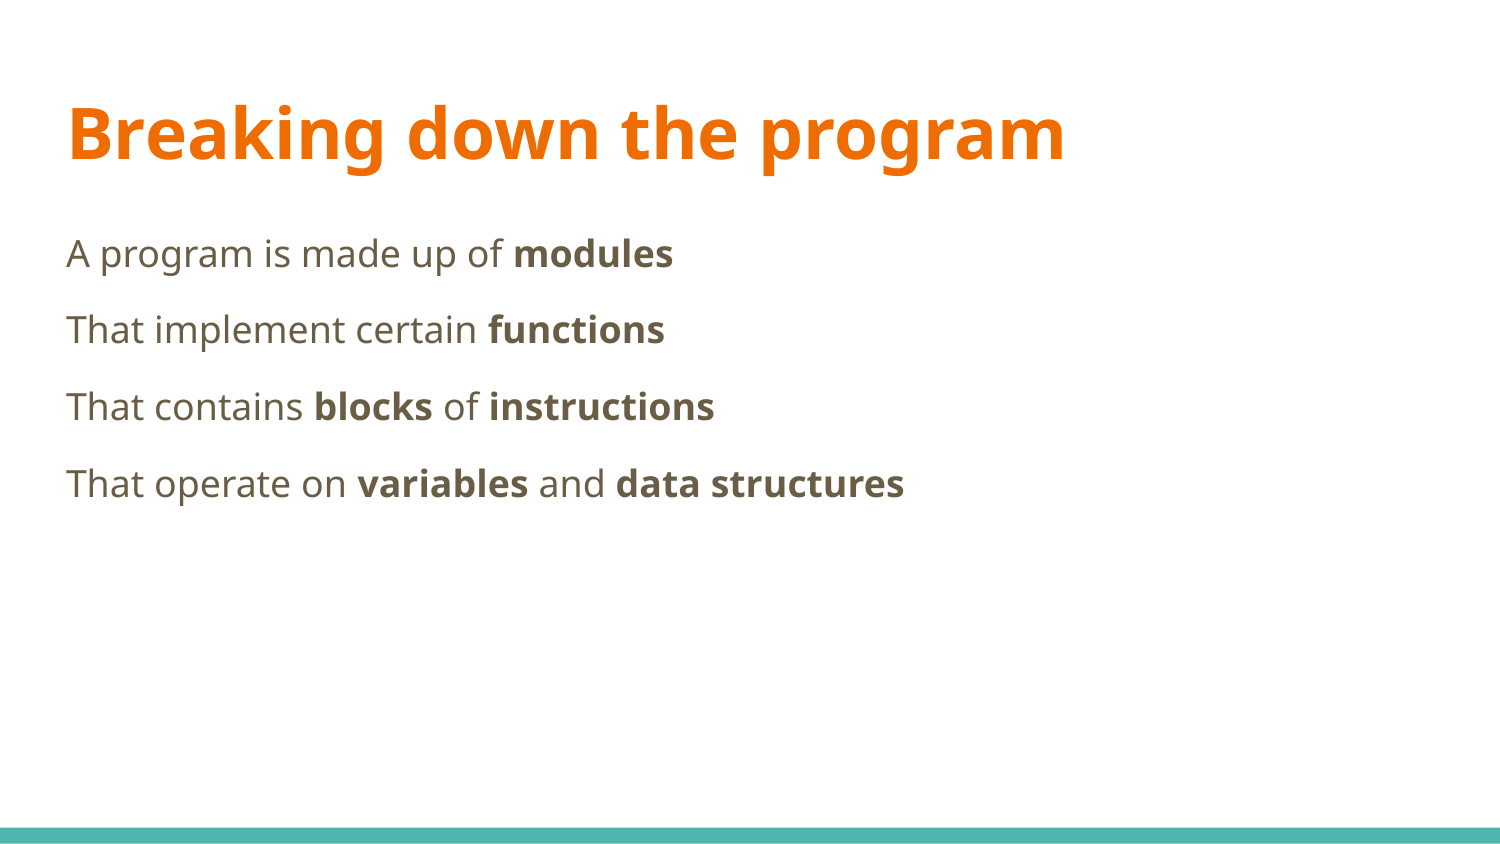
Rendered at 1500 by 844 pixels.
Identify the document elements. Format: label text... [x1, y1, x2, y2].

list A program is made up of modules That implement certain functions That contains blocks of instructions That operate on variables and data structures [51, 207, 1449, 750]
title Breaking down the program [51, 72, 1449, 189]
